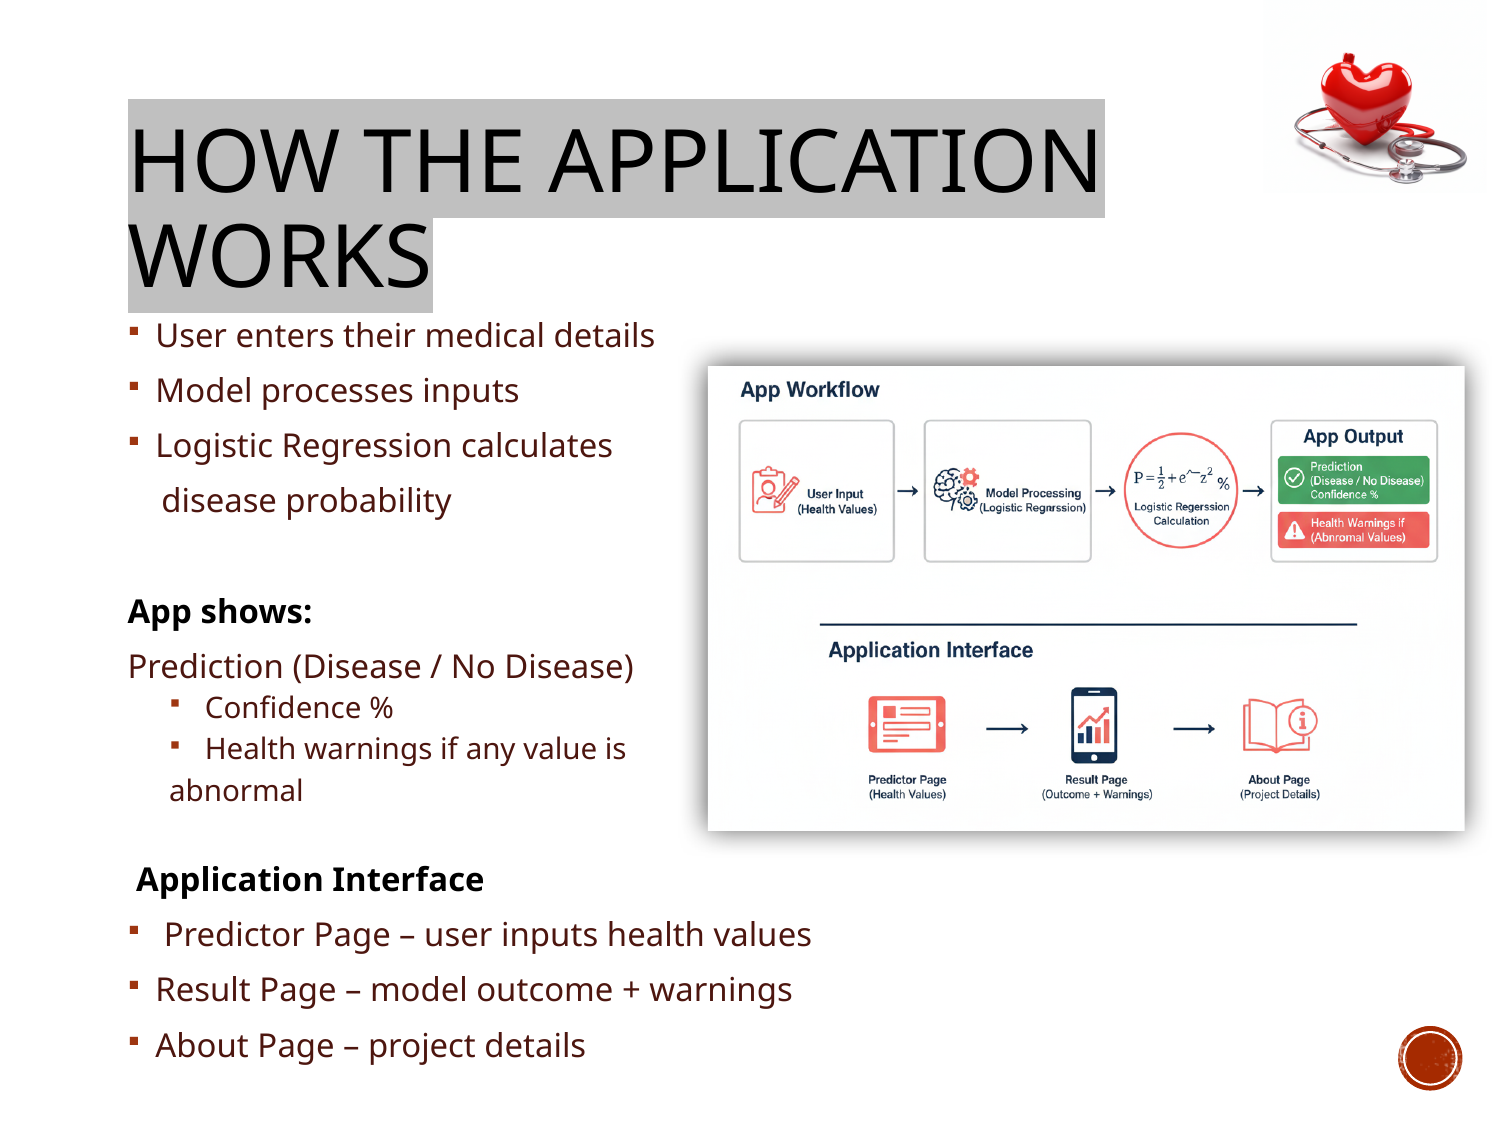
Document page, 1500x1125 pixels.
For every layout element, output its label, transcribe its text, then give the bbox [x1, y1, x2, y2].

picture [707, 366, 1465, 831]
list User enters their medical details Model processes inputs Logistic Regression calculates disease probability App shows: Prediction (Disease / No Disease) Confidence % Health warnings if any value is abnormal Application Interface Predictor Page – user inputs health values Result Page – model outcome + warnings About Page – project details [112, 311, 1388, 1076]
picture [1263, 0, 1487, 193]
title How the Application Works [112, 79, 1388, 311]
